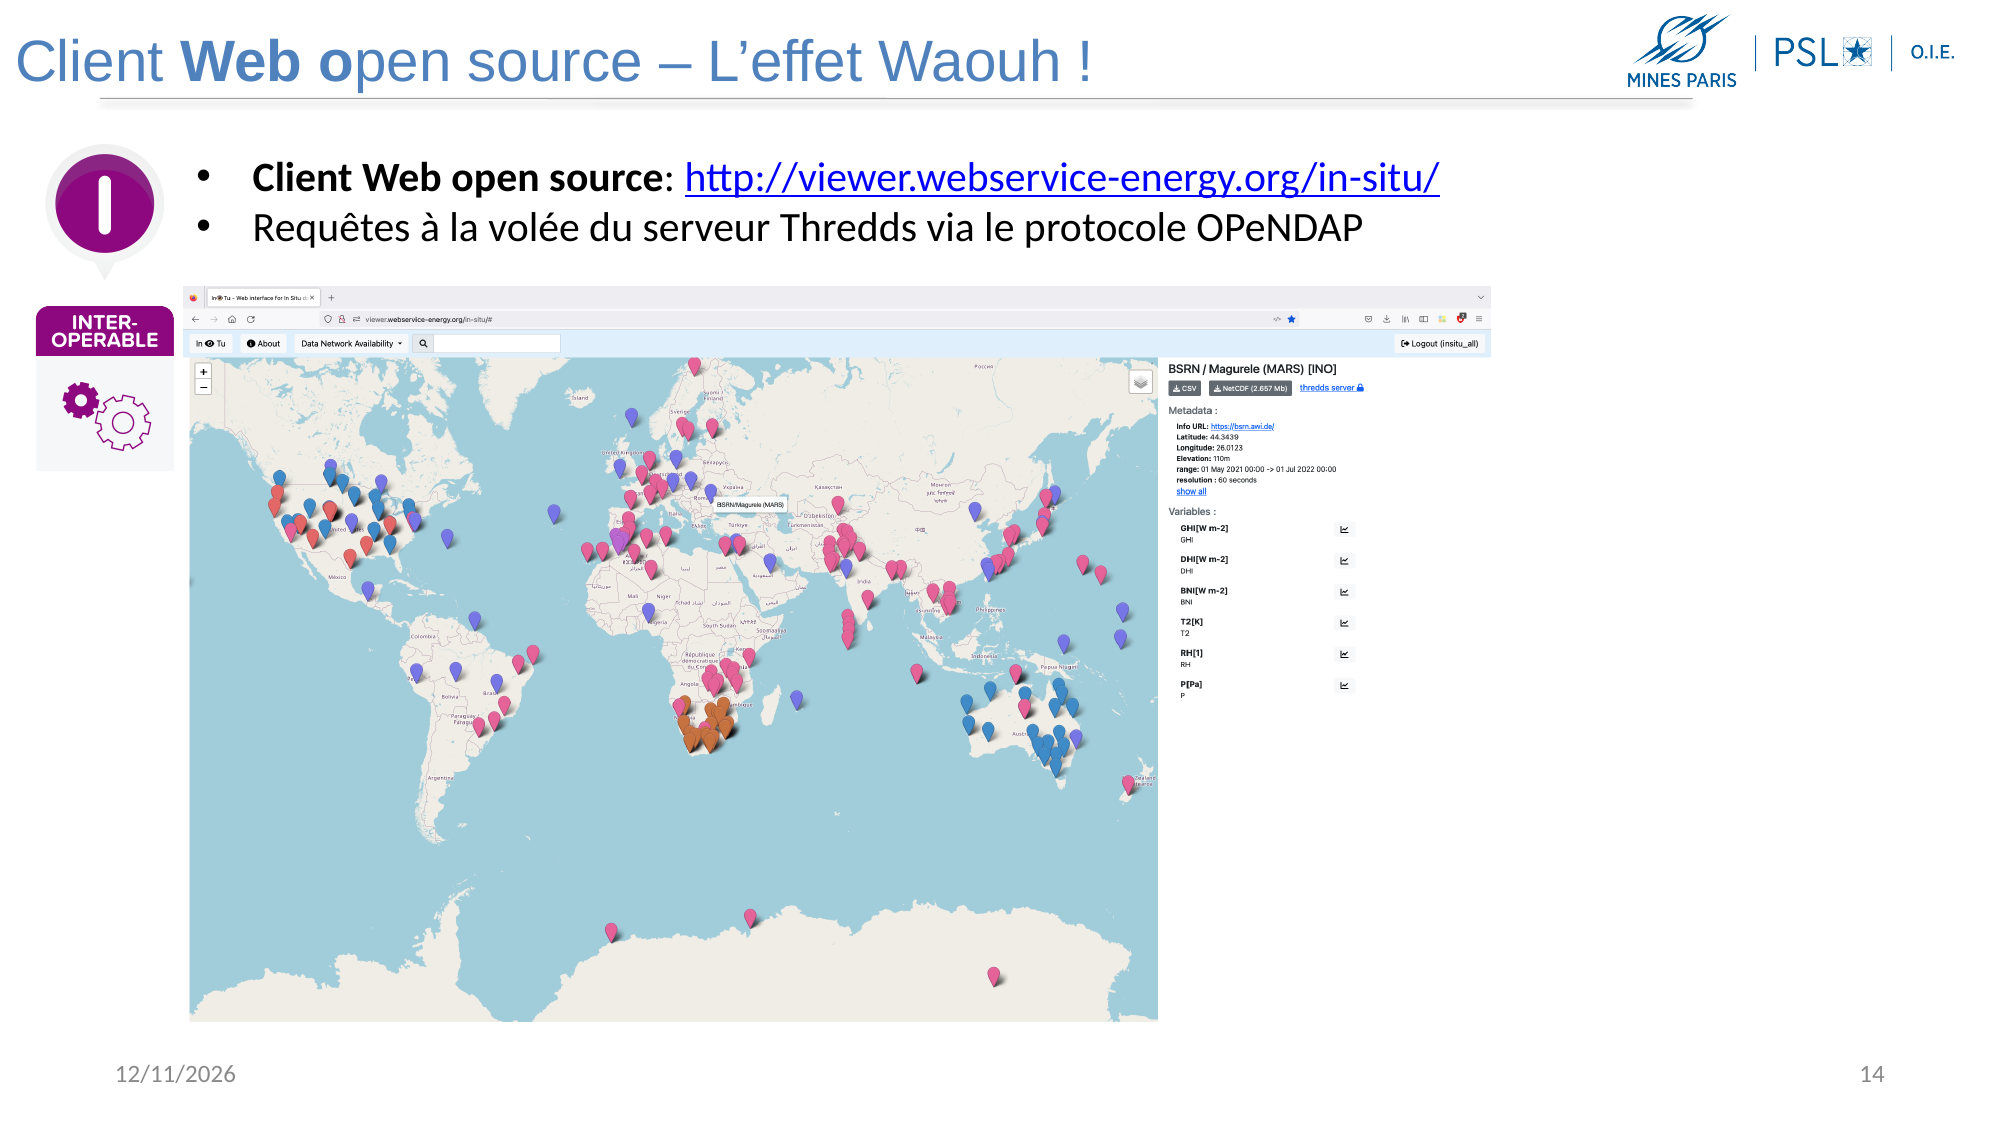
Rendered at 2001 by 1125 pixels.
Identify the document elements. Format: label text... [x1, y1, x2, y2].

title Client Web open source – L’effet Waouh ! [0, 3, 1660, 113]
text_box Client Web open source: http://viewer.webservice-energy.org/in-situ/ Requêtes à la volée du serveur Thredds via le protocole OPeNDAP [106, 97, 1675, 307]
picture [14, 112, 1491, 1022]
picture [1520, 0, 2001, 139]
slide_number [99, 1042, 567, 1103]
slide_number 14 [1433, 1042, 1900, 1103]
